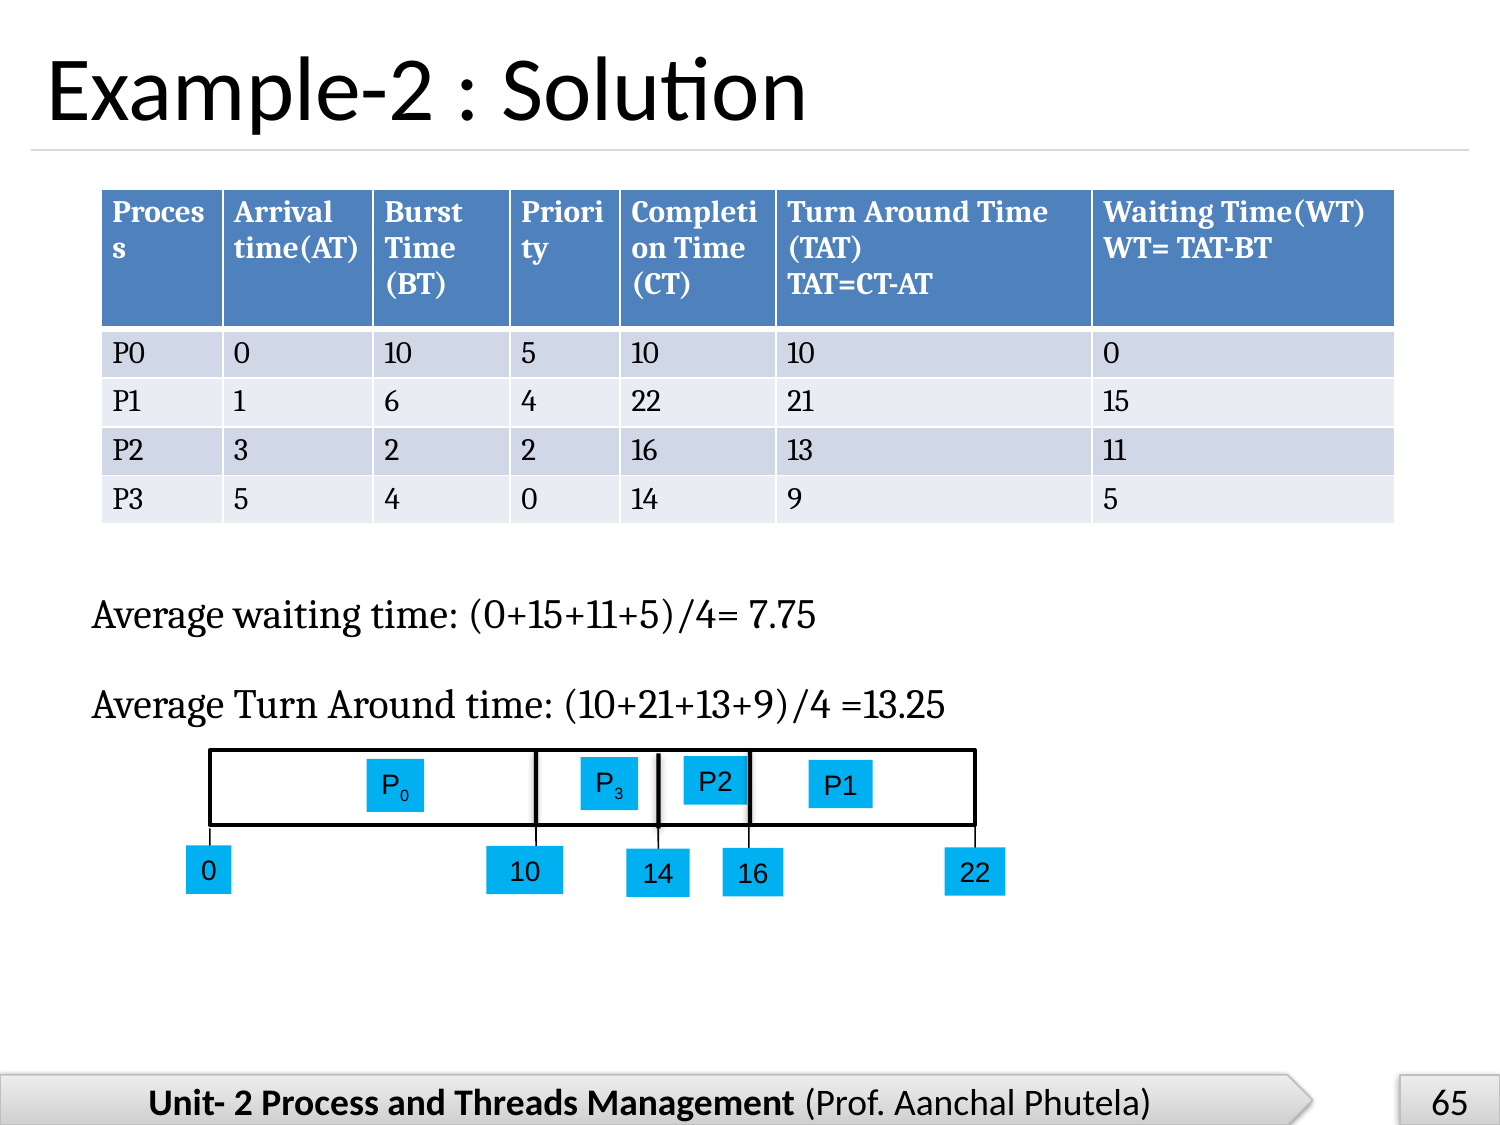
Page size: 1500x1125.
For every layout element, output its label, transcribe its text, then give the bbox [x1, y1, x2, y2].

table_cell 2 [374, 428, 509, 475]
table_cell 9 [777, 476, 1091, 523]
table_cell 5 [224, 476, 372, 523]
table_cell P0 [102, 332, 222, 377]
table_cell 5 [1093, 476, 1394, 523]
table_cell 11 [1093, 428, 1394, 475]
table_cell 5 [511, 332, 619, 377]
table_cell 0 [511, 476, 619, 523]
table_cell 15 [1093, 379, 1394, 426]
table_header Process [102, 190, 222, 326]
title Example-2 : Solution [31, 17, 1469, 150]
table_cell 0 [1093, 332, 1394, 377]
table_header Waiting Time(WT) WT= TAT-BT [1093, 190, 1394, 326]
table_cell 16 [621, 428, 775, 475]
table_cell 14 [621, 476, 775, 523]
table_header Completion Time (CT) [621, 190, 775, 326]
table_cell P2 [102, 428, 222, 475]
table_cell 22 [621, 379, 775, 426]
table_cell 6 [374, 379, 509, 426]
table_cell 0 [224, 332, 372, 377]
table_cell 2 [511, 428, 619, 475]
table_cell 10 [621, 332, 775, 377]
table_cell P1 [102, 379, 222, 426]
table_cell 10 [777, 332, 1091, 377]
table_header Burst Time (BT) [374, 190, 509, 326]
table_cell 3 [224, 428, 372, 475]
table_cell 13 [777, 428, 1091, 475]
table_header Arrival time(AT) [224, 190, 372, 326]
table_cell 4 [511, 379, 619, 426]
table_cell 1 [224, 379, 372, 426]
text_box 22 [979, 847, 1006, 896]
table_header Turn Around Time (TAT) TAT=CT-AT [777, 190, 1091, 326]
table_cell P3 [102, 476, 222, 523]
table_cell 4 [374, 476, 509, 523]
table_header Priority [511, 190, 619, 326]
table_cell 21 [777, 379, 1091, 426]
text_box Suppose that the processes arrive in the order: P1 , P2 , P3 Average waiting time: (0+15+11+5)/4= 7.75 Average Turn Around time: (10+21+13+9)/4 =13.25 [76, 150, 1290, 735]
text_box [185, 749, 976, 898]
table_cell 10 [374, 332, 509, 377]
